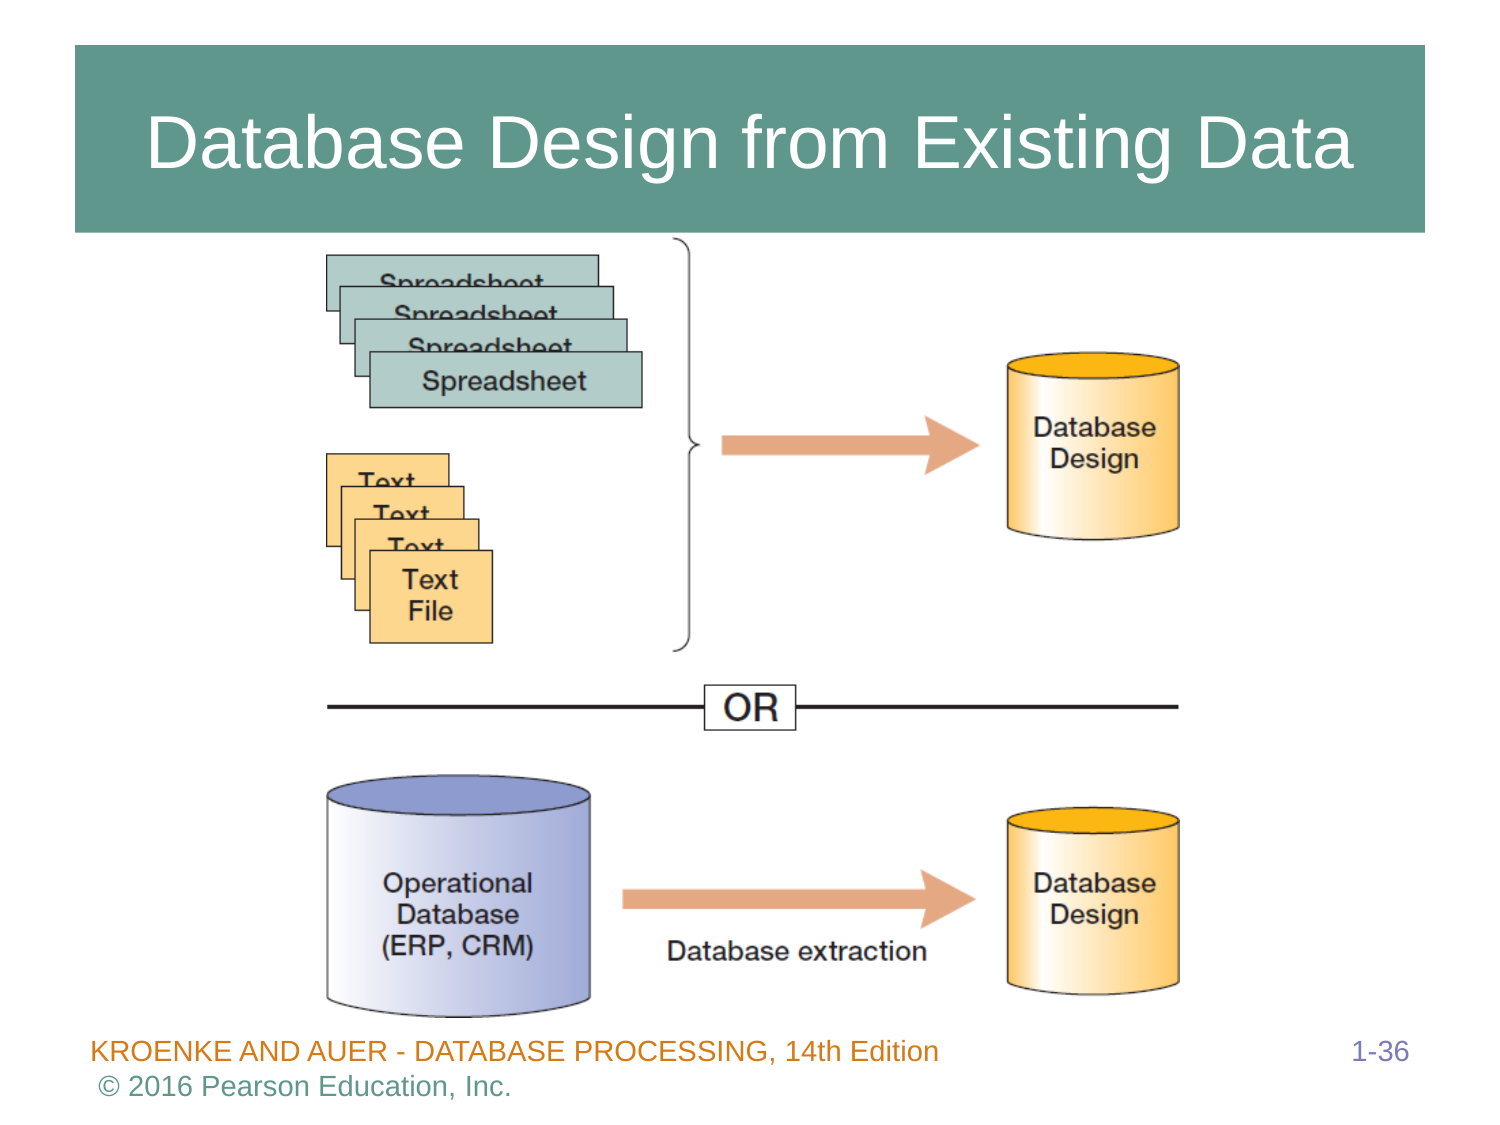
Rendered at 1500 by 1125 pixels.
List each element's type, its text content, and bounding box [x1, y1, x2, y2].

footer KROENKE AND AUER - DATABASE PROCESSING, 14th Edition © 2016 Pearson Education, Inc. [74, 1024, 963, 1104]
slide_number 1-36 [1074, 1024, 1426, 1103]
title Database Design from Existing Data [74, 44, 1426, 233]
picture [326, 237, 1180, 1018]
